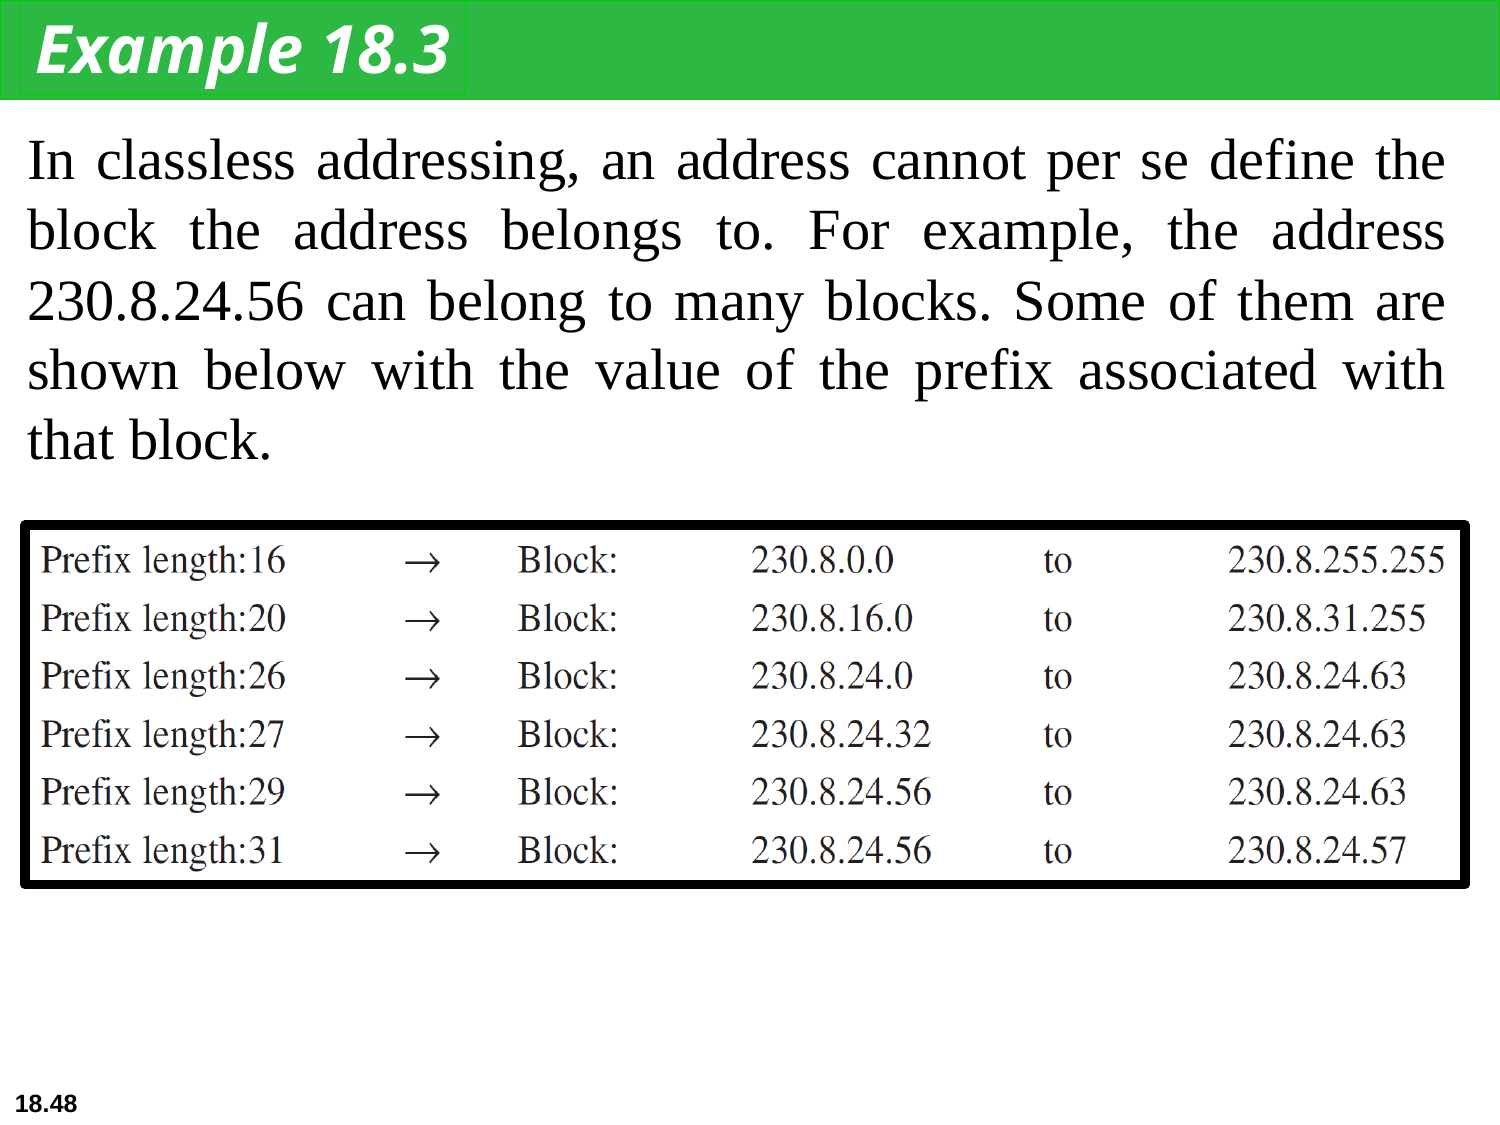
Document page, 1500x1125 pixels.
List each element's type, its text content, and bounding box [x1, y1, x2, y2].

text_box 18.7 [0, 1050, 313, 1125]
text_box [24, 524, 1466, 885]
text_box In classless addressing, an address cannot per se define the block the address belongs to. For example, the address 230.8.24.56 can belong to many blocks. Some of them are shown below with the value of the prefix associated with that block. [12, 114, 1463, 479]
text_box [0, 0, 1500, 100]
